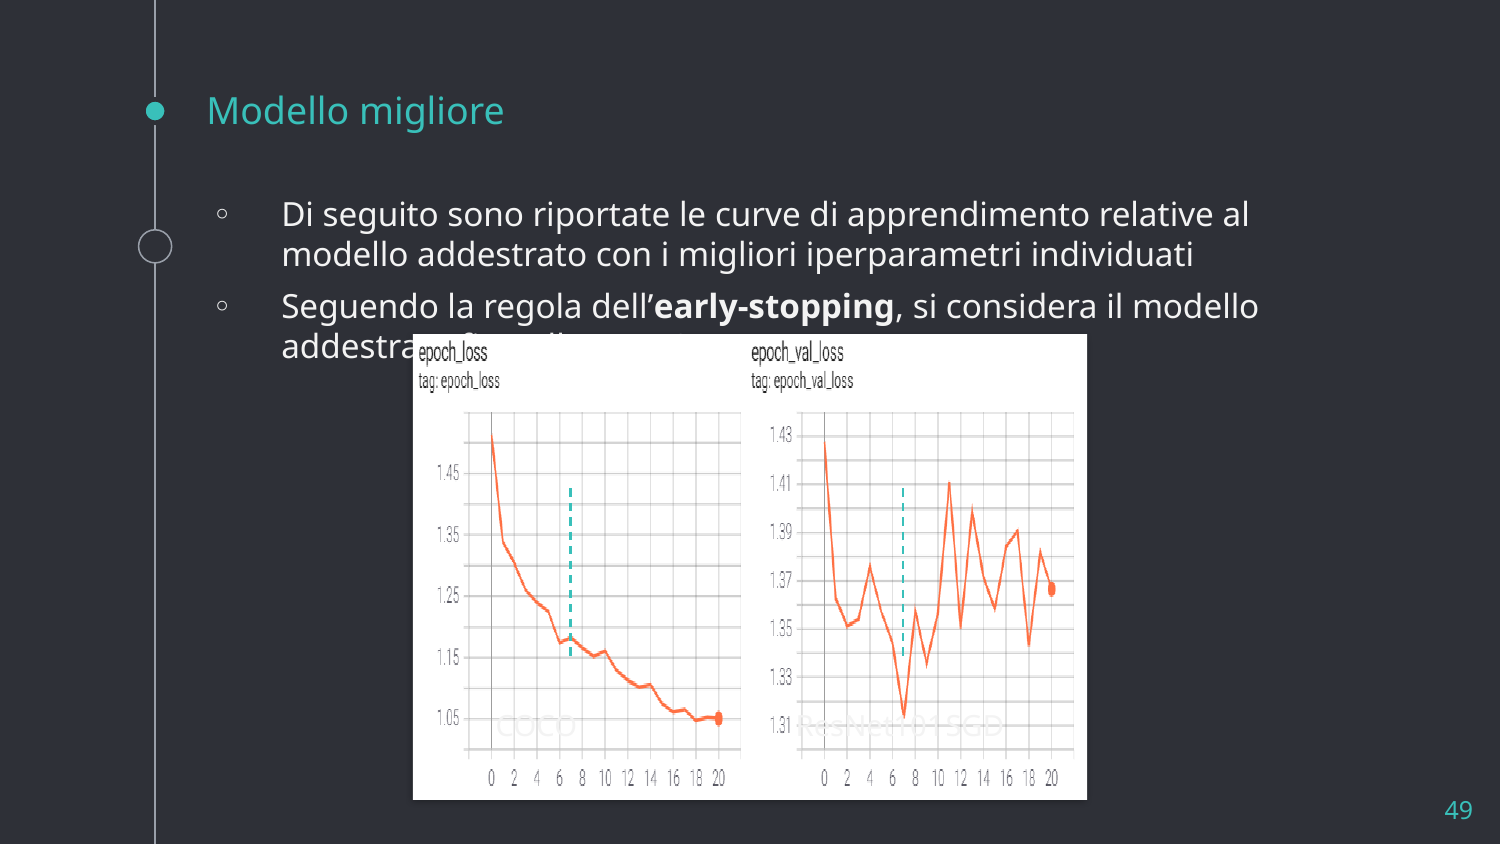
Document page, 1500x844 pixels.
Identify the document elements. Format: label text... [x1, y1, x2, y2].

slide_number 49 [1398, 779, 1489, 832]
picture [412, 334, 1088, 800]
title Modello migliore [191, 90, 1317, 147]
list Di seguito sono riportate le curve di apprendimento relative al modello addestrato con i migliori iperparametri individuati Seguendo la regola dell’early-stopping, si considera il modello addestrato fino all’epoca 8 [191, 178, 1317, 790]
